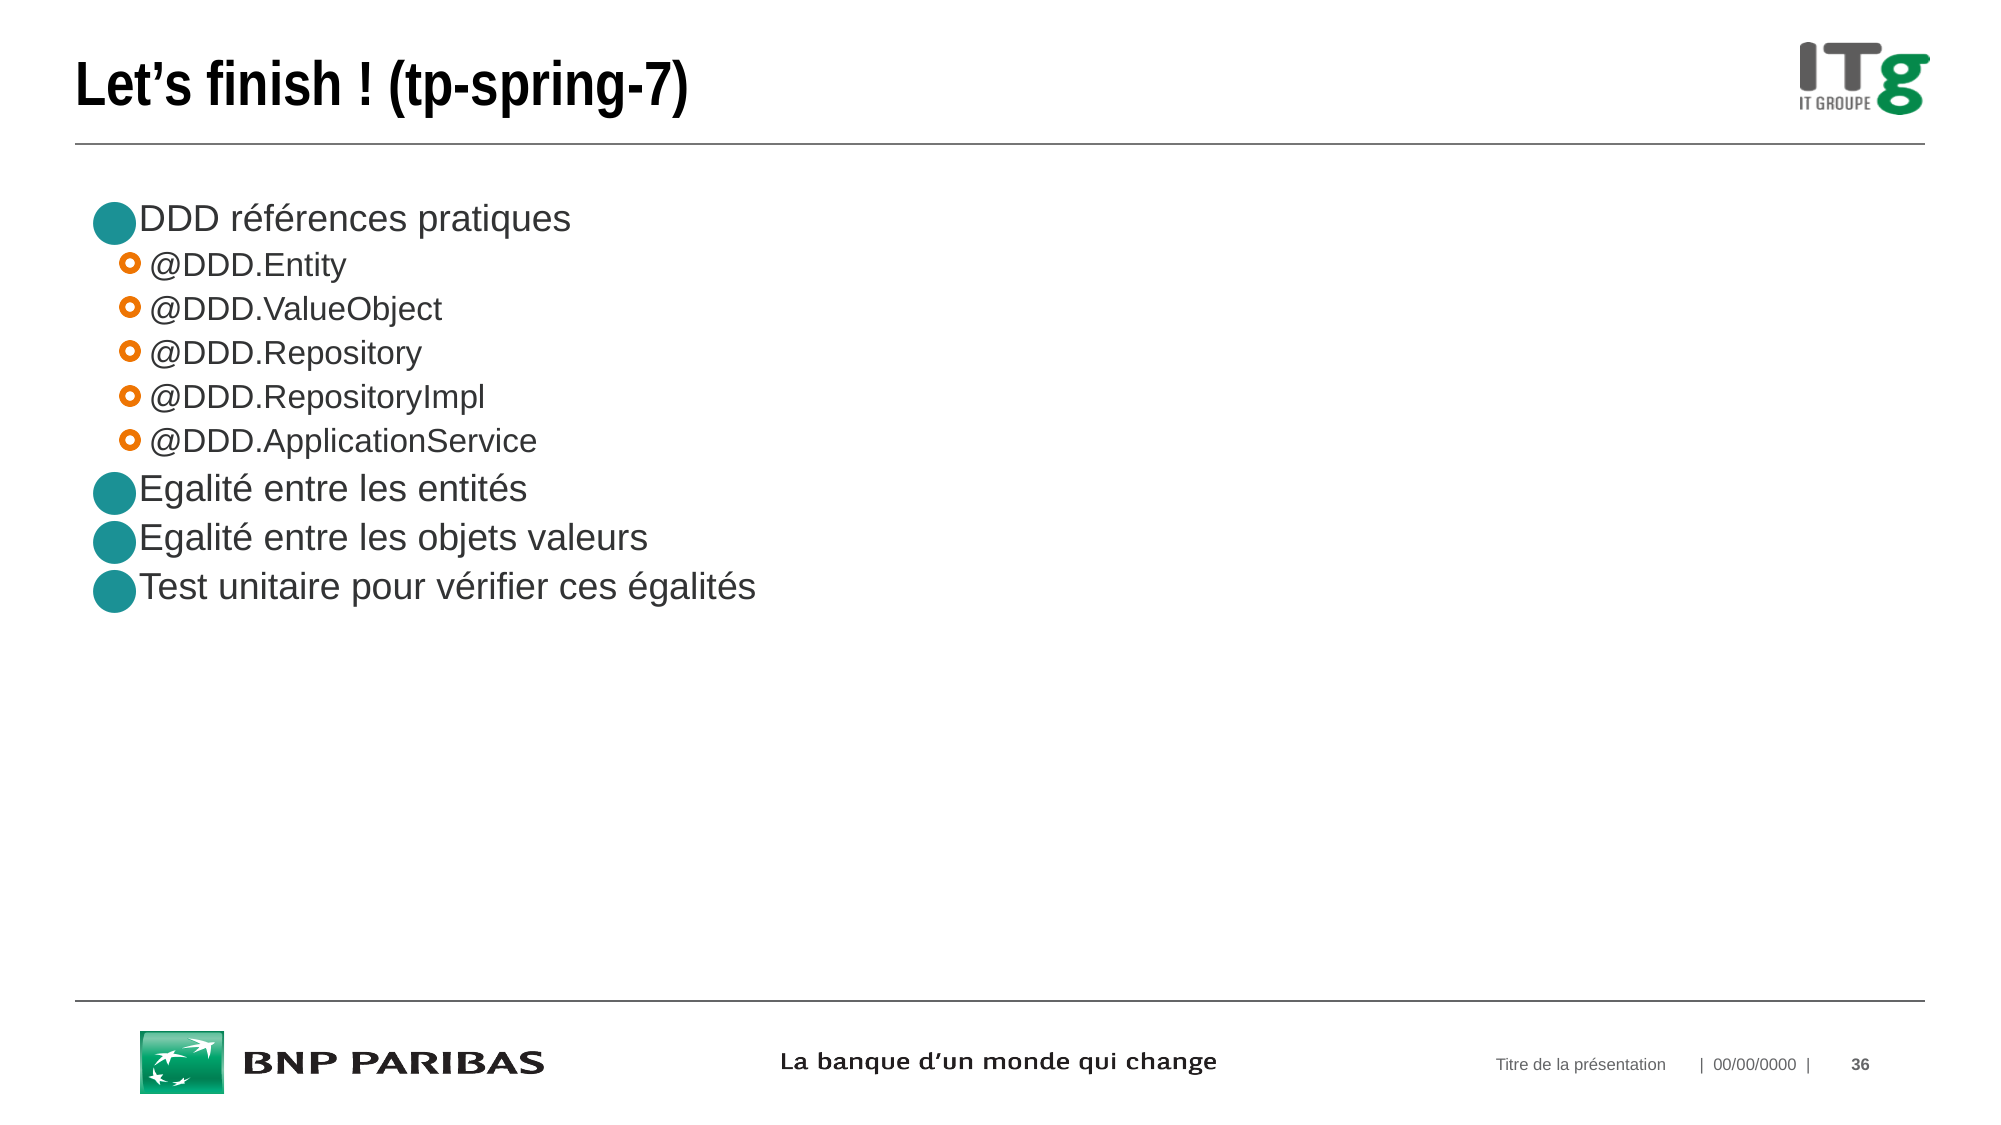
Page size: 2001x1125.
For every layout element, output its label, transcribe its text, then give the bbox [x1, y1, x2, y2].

picture [119, 340, 141, 362]
picture [119, 296, 141, 318]
list DDD références pratiques @DDD.Entity @DDD.ValueObject @DDD.Repository @DDD.RepositoryImpl @DDD.ApplicationService Egalité entre les entités Egalité entre les objets valeurs Test unitaire pour vérifier ces égalités [74, 186, 1926, 972]
footer Titre de la présentation [1225, 1048, 1667, 1079]
picture [782, 1052, 1216, 1075]
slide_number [1677, 1048, 1830, 1079]
slide_number 36 [1830, 1048, 1871, 1079]
picture [119, 385, 141, 407]
picture [119, 252, 141, 274]
picture [119, 429, 141, 451]
picture [1926, 42, 1930, 115]
picture [140, 1031, 544, 1094]
title Let’s finish ! (tp-spring-7) [74, 18, 1926, 142]
